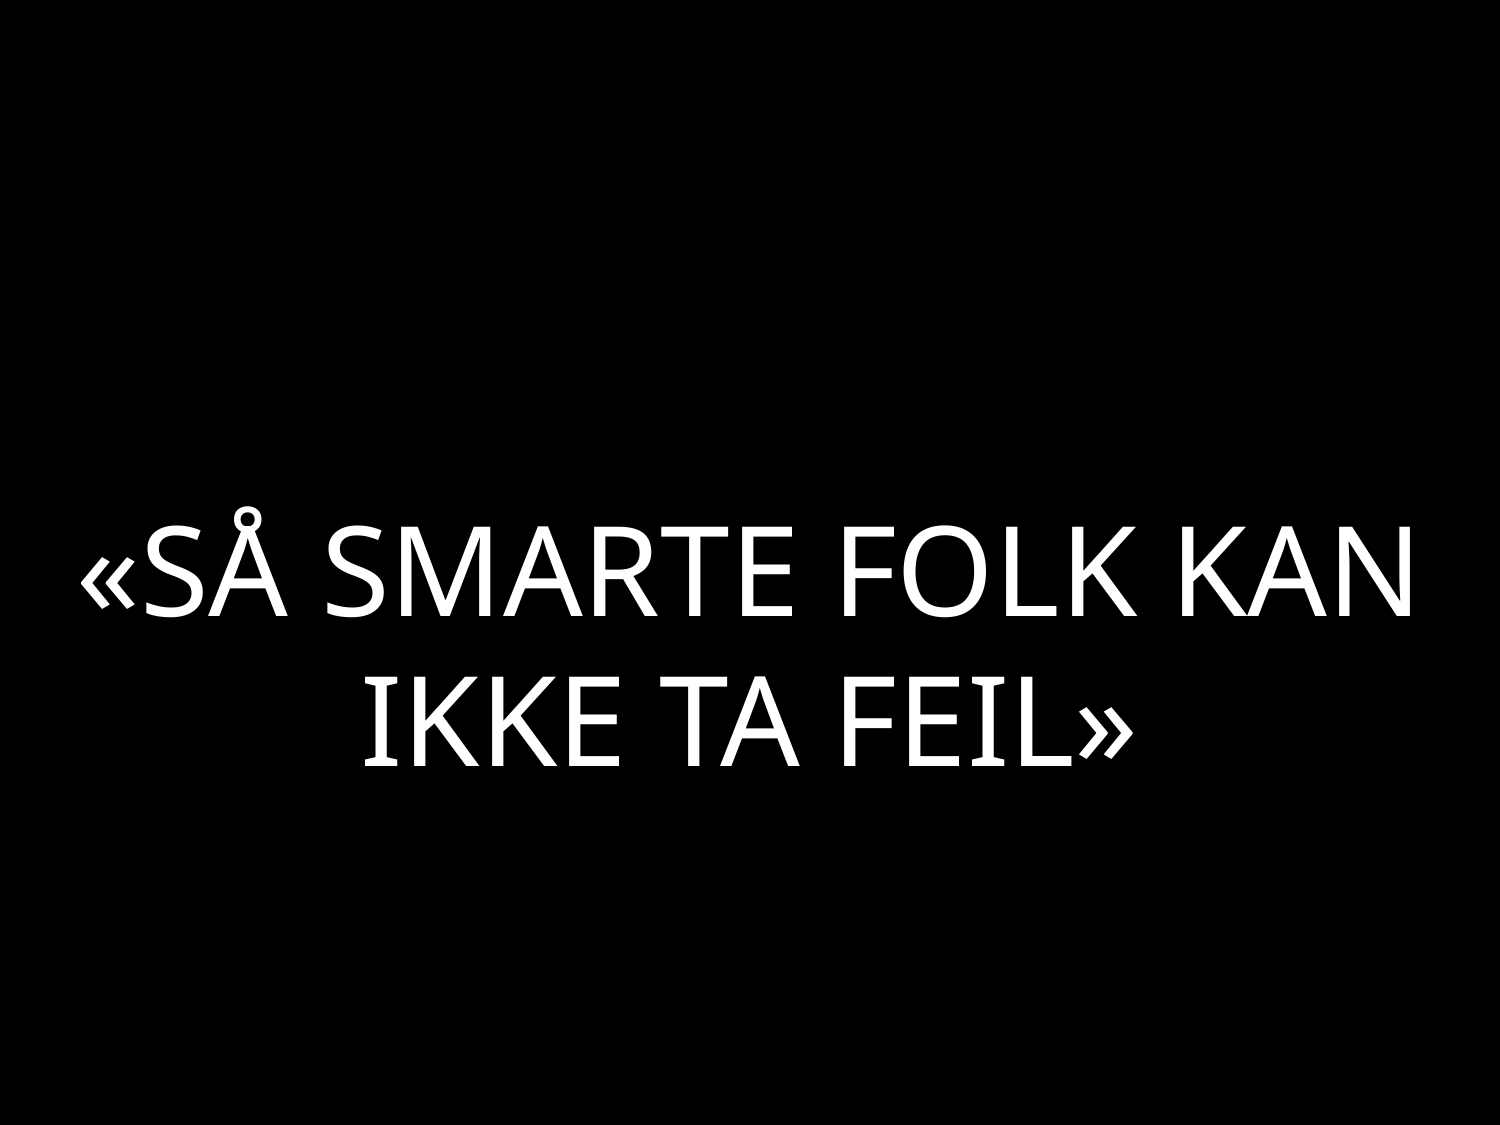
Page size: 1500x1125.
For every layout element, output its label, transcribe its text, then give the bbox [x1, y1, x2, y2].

list «SÅ SMARTE FOLK KAN IKKE TA FEIL» [0, 484, 1500, 586]
